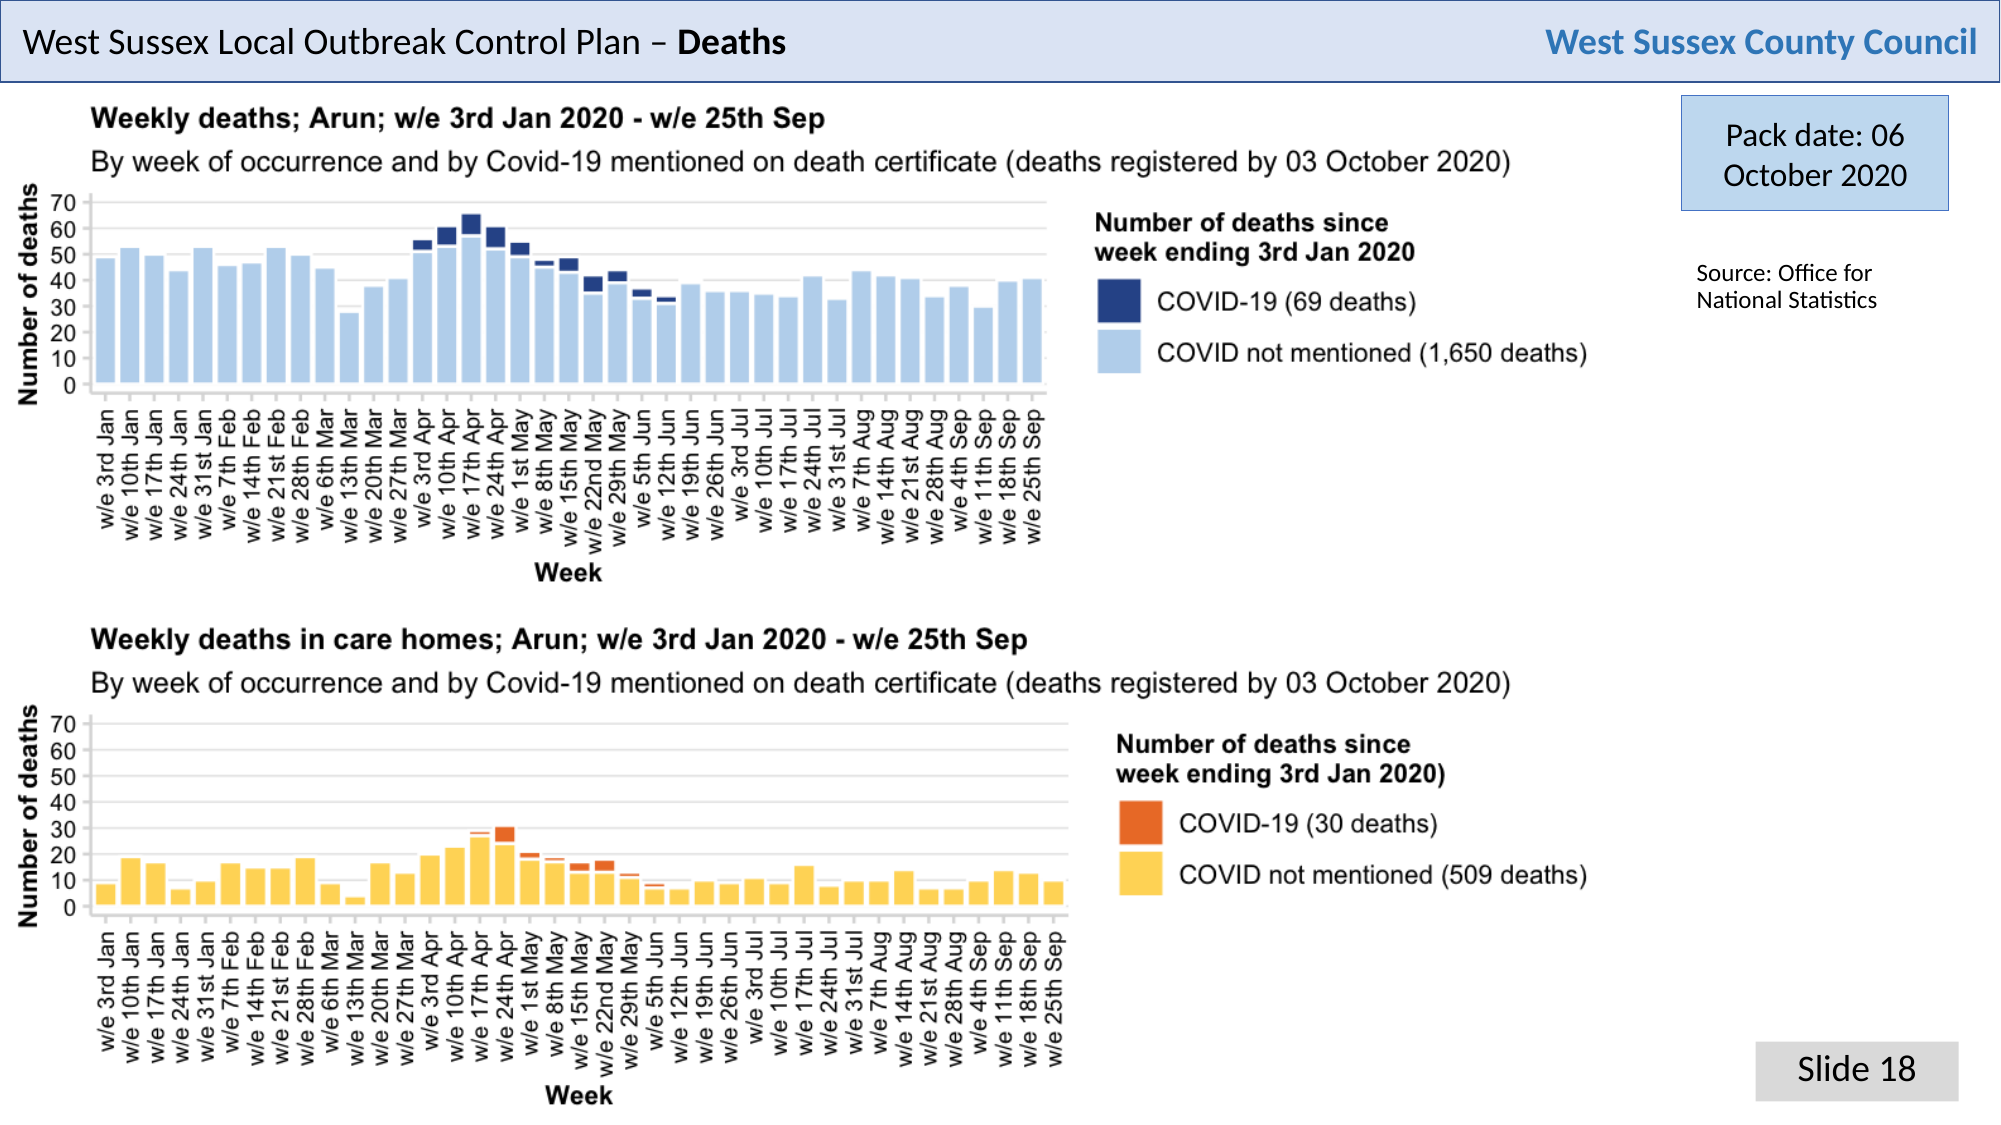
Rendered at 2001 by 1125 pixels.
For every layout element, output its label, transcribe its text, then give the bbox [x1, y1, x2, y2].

list Slide 18 [1755, 1041, 1959, 1102]
picture [3, 91, 1619, 602]
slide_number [1681, 95, 1949, 211]
list Source: Office for National Statistics [1681, 252, 1959, 289]
picture [3, 612, 1619, 1125]
